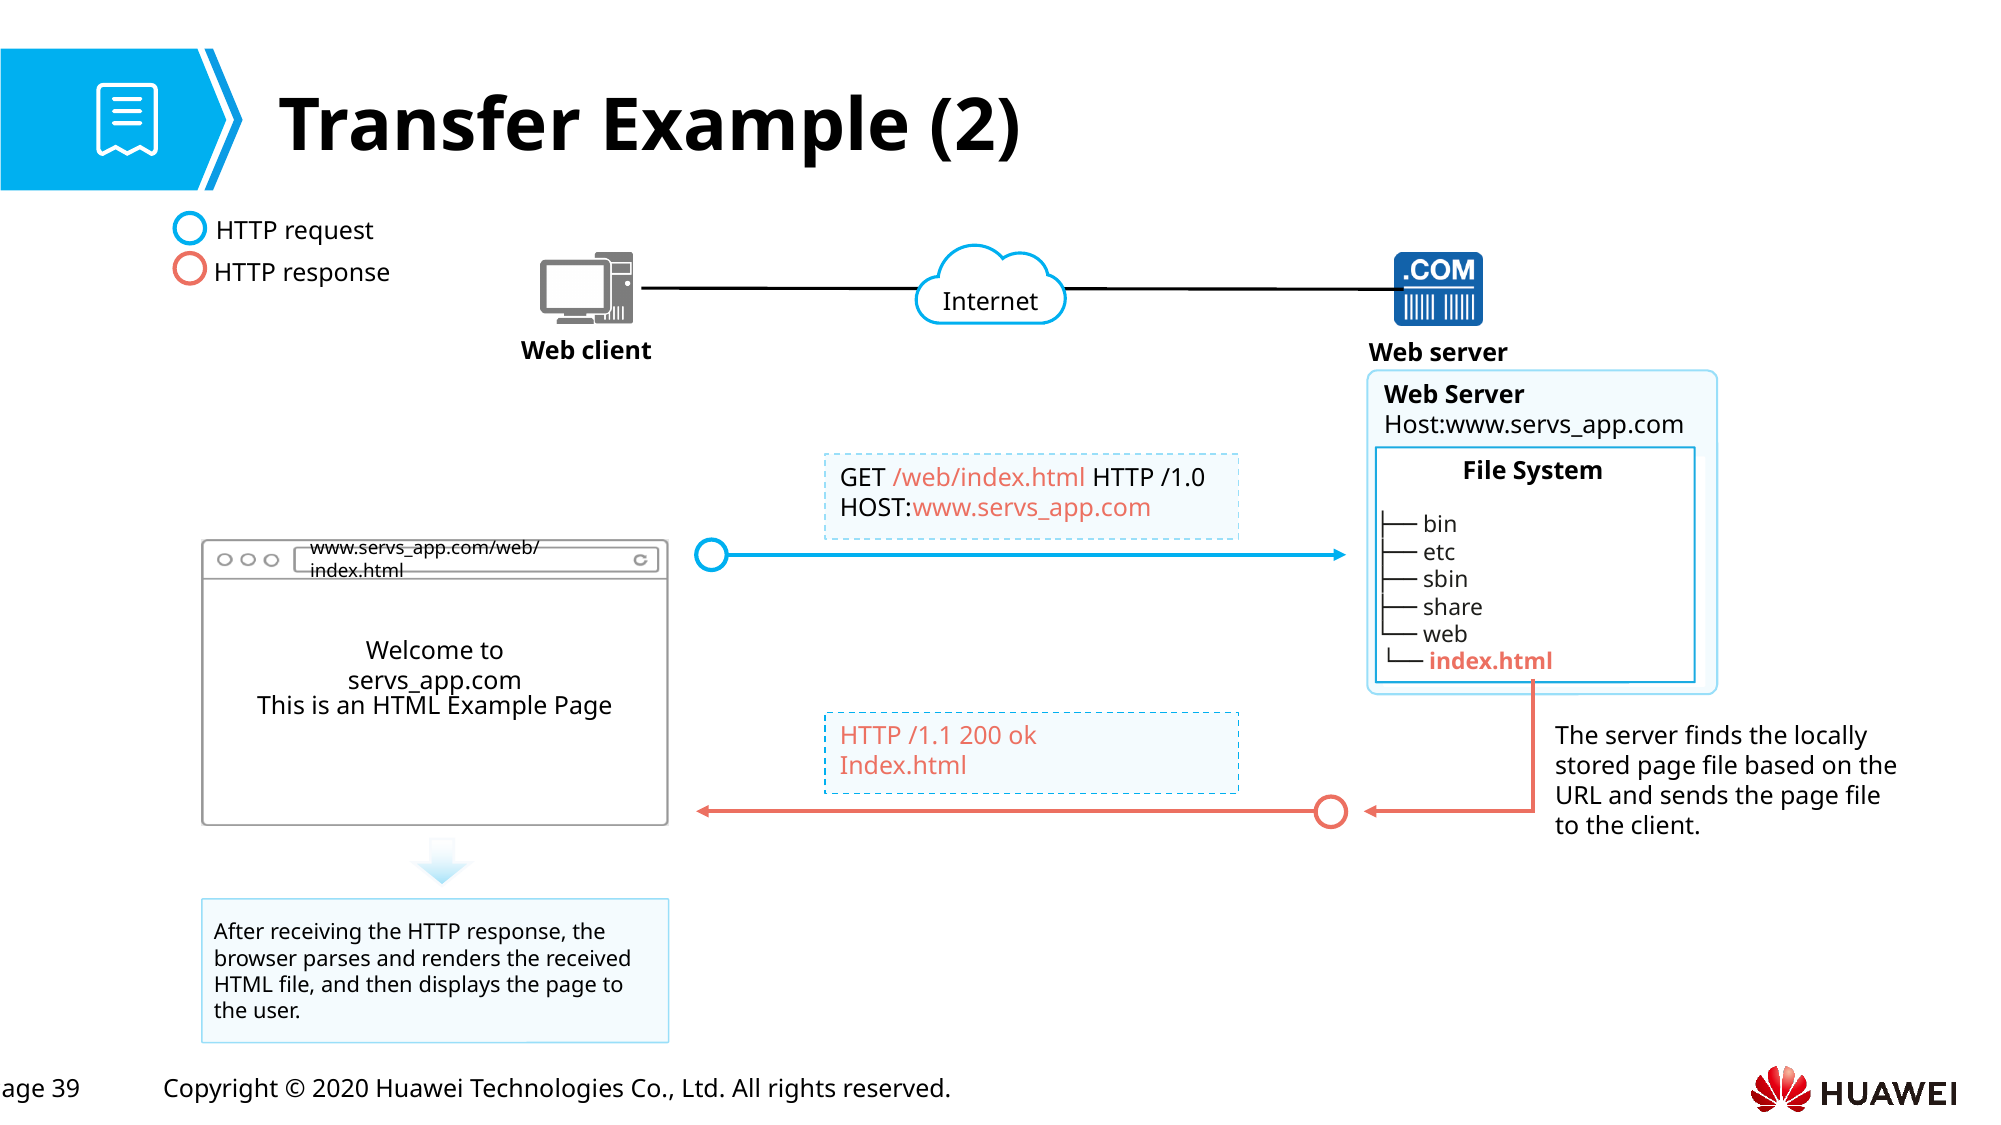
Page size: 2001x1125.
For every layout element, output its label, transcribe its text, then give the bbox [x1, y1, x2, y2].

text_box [483, 253, 1542, 375]
text_box The server finds the locally stored page file based on the URL and sends the page file to the client. [1538, 711, 1918, 848]
text_box [1367, 370, 1718, 695]
text_box File System [1371, 447, 1695, 492]
text_box [1383, 683, 1526, 687]
text_box After receiving the HTTP response, the browser parses and renders the received HTML file, and then displays the page to the user. [200, 897, 670, 1044]
text_box GET /web/index.html HTTP /1.0 HOST:www.servs_app.com [824, 454, 1239, 539]
text_box [173, 252, 207, 285]
title Transfer Example (2) [261, 73, 1875, 180]
text_box [409, 837, 475, 888]
text_box [173, 211, 207, 245]
text_box ├── bin ├── etc ├── sbin ├── share └── web └── index.html [1375, 492, 1695, 683]
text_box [201, 539, 669, 826]
text_box HTTP response [199, 249, 425, 294]
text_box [696, 539, 1347, 571]
picture [1751, 1066, 1956, 1112]
text_box [1534, 456, 1706, 687]
text_box Web Server Host:www.servs_app.com [1369, 371, 1708, 446]
text_box [1363, 678, 1534, 818]
text_box Internet [950, 244, 999, 253]
text_box HTTP request [201, 207, 427, 253]
text_box HTTP /1.1 200 ok Index.html [824, 712, 1239, 794]
text_box [1314, 795, 1348, 829]
